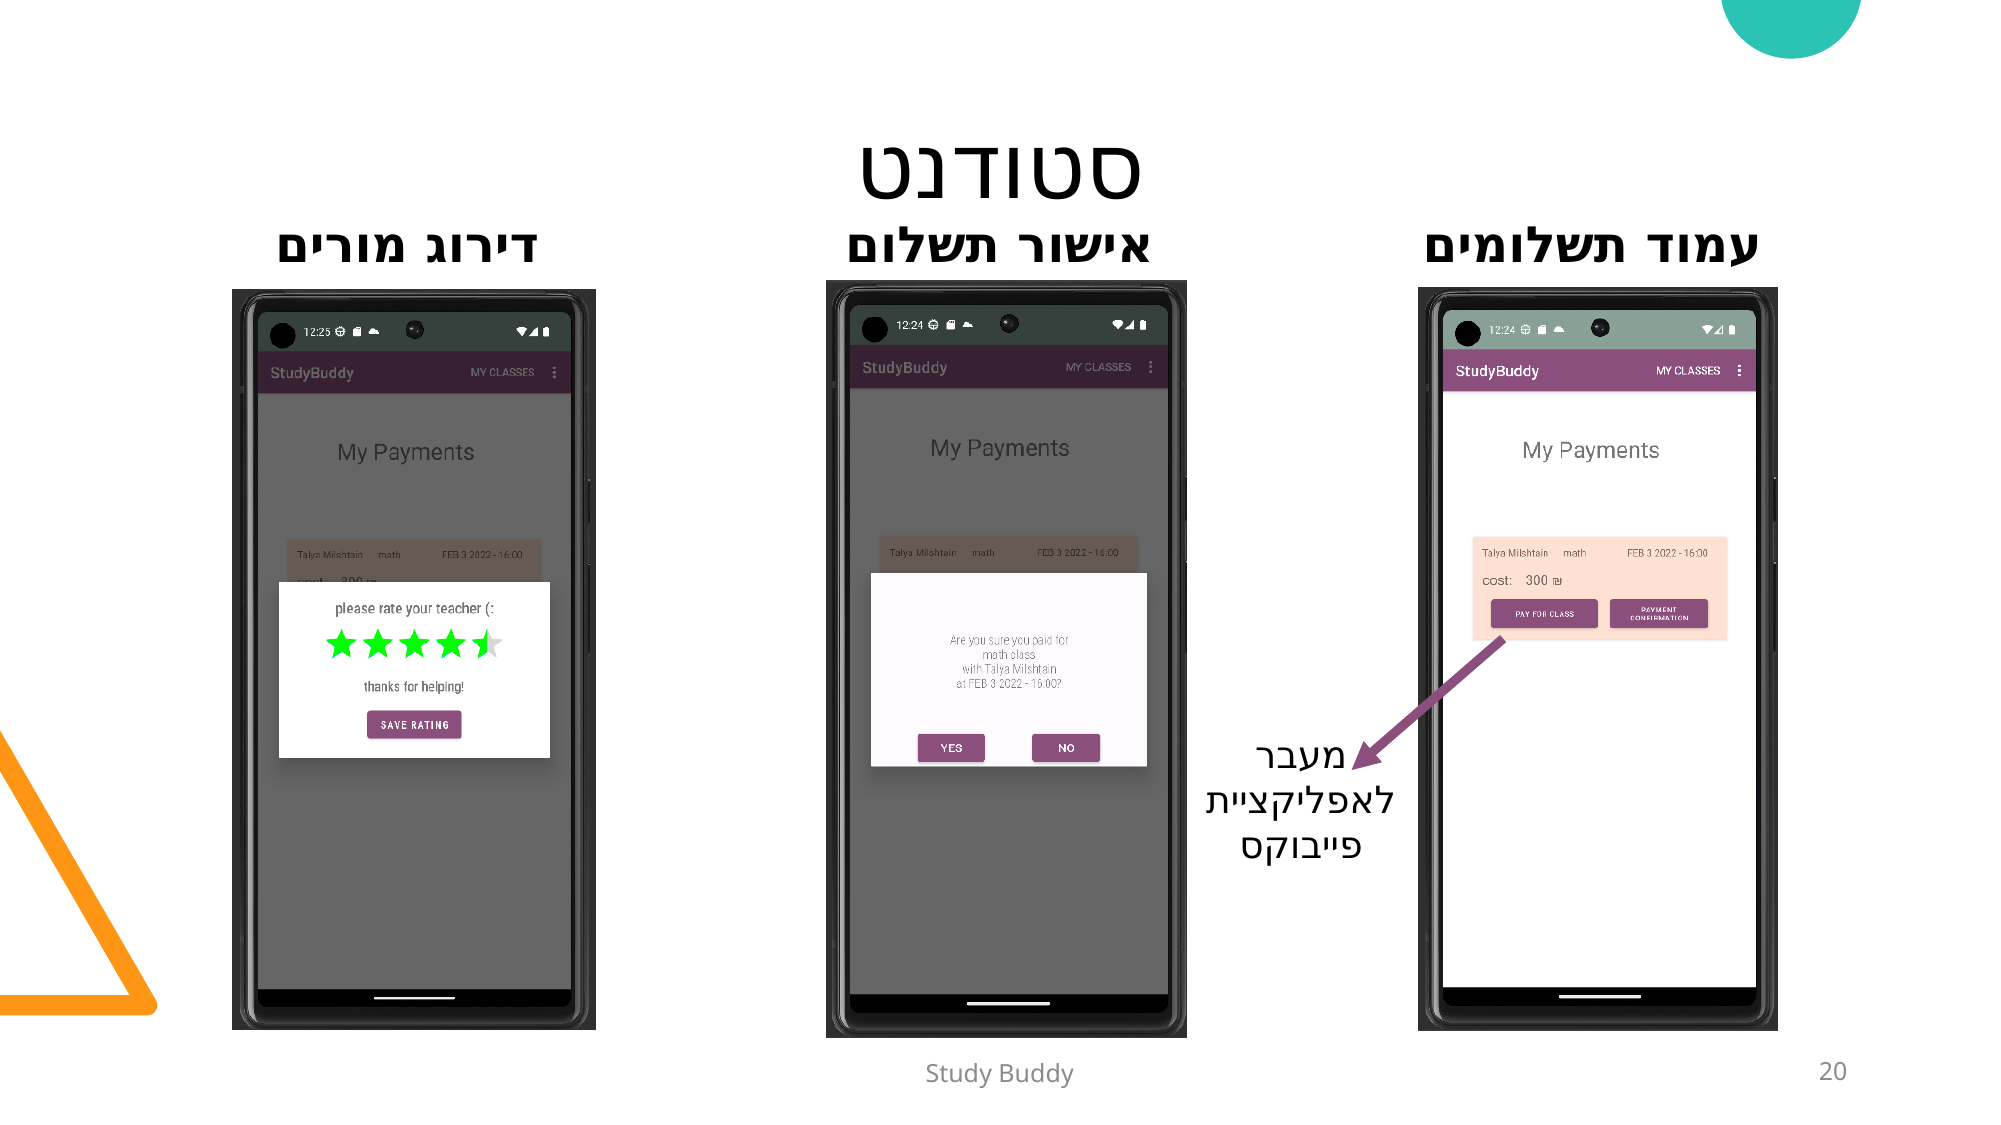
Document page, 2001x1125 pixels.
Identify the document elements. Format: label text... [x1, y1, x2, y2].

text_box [1351, 638, 1503, 771]
list אישור תשלום [729, 145, 1270, 282]
text_box מעבר לאפליקציית פייבוקס [1187, 723, 1418, 874]
list דירוג מורים [137, 145, 677, 282]
picture [826, 280, 1187, 1038]
footer Study Buddy [662, 1042, 1338, 1103]
title סטודנט [137, 59, 1863, 278]
picture [232, 289, 596, 1030]
list עמוד תשלומים [1322, 145, 1863, 282]
slide_number 20 [1412, 1042, 1863, 1103]
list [1418, 287, 1778, 1031]
